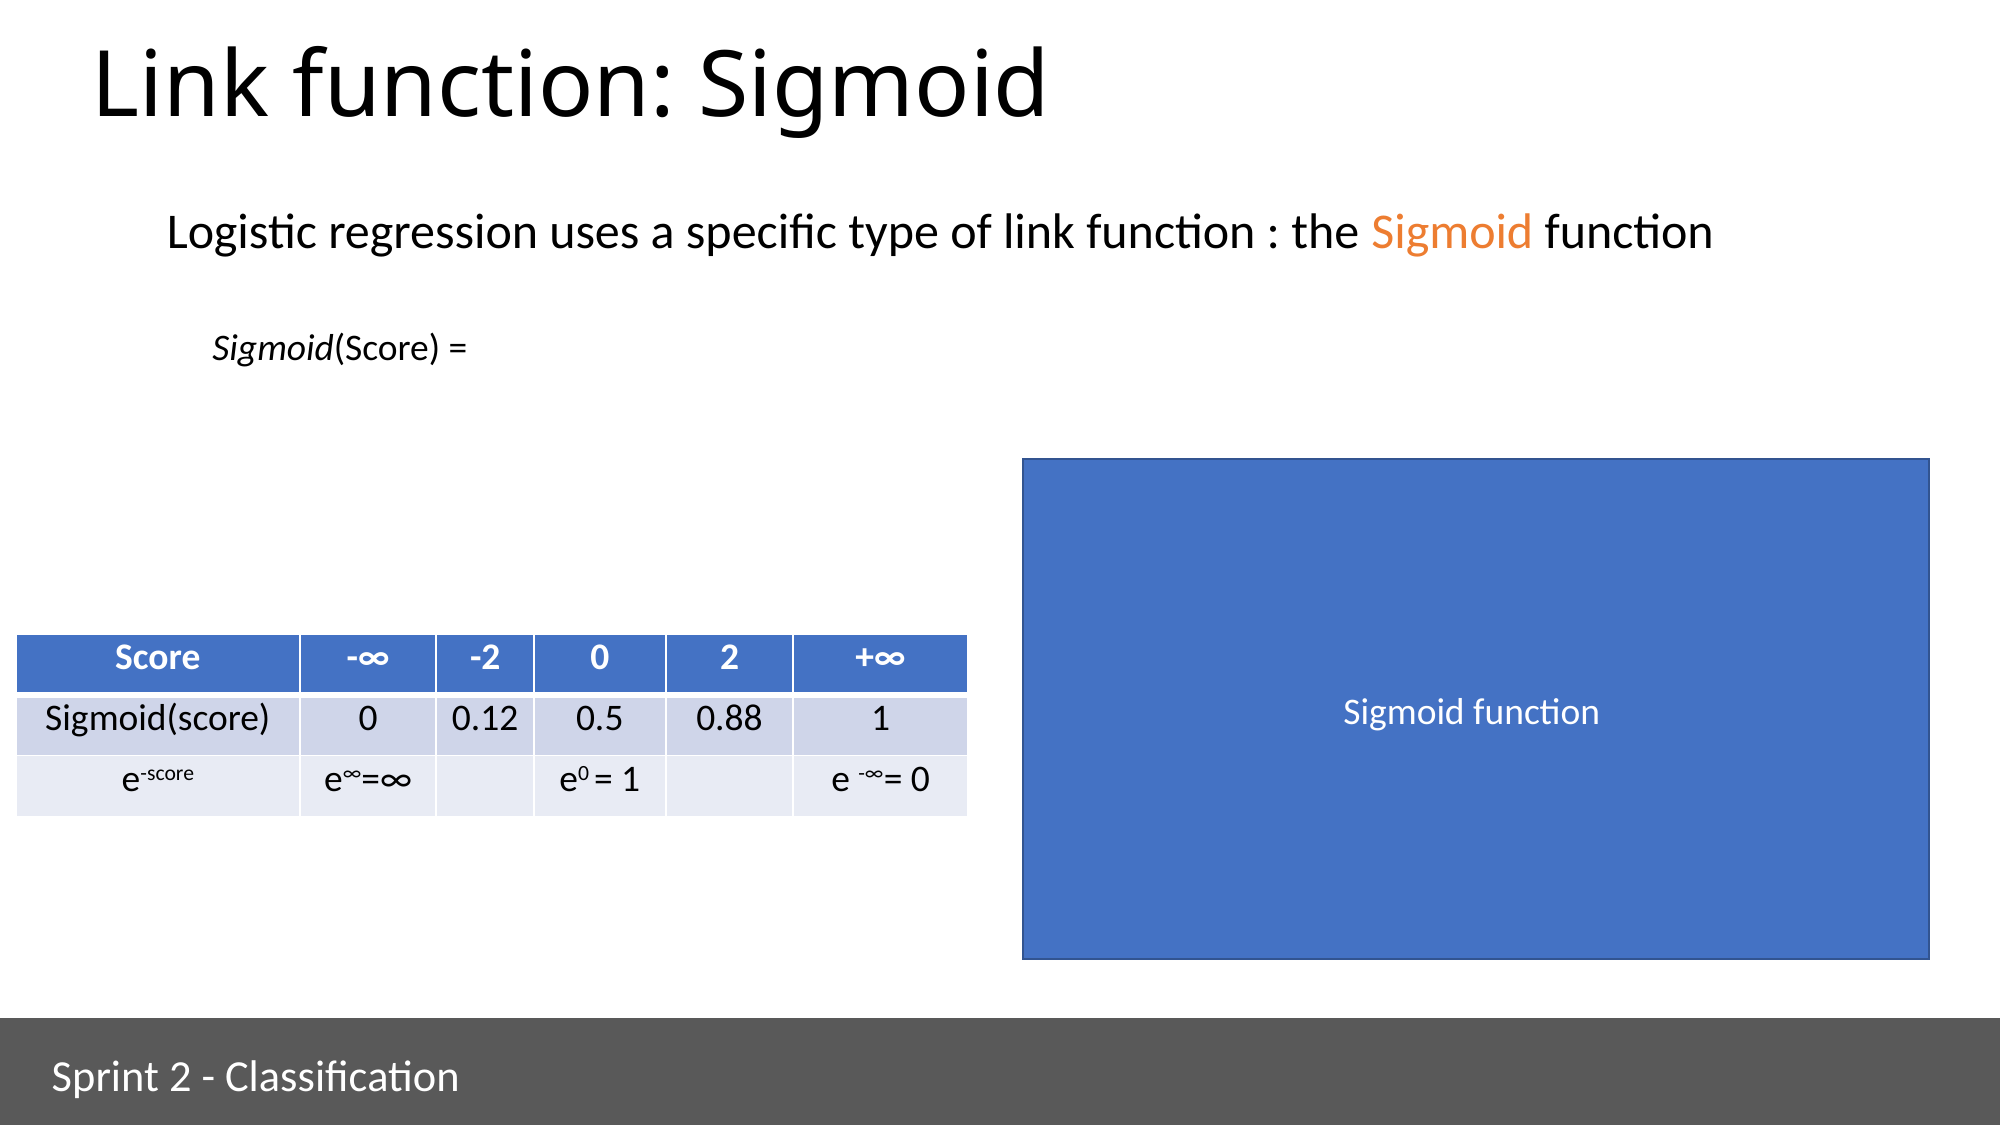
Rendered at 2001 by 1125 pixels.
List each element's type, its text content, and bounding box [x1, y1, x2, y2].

table_header 2 [667, 635, 792, 692]
table_cell [437, 756, 533, 816]
table_cell 1 [794, 698, 967, 755]
table_header Score [17, 635, 299, 692]
table_header +∞ [794, 635, 967, 692]
table_cell Sigmoid(score) [17, 698, 299, 755]
table_cell 0 [301, 698, 435, 755]
table_cell e0 = 1 [535, 756, 665, 816]
table_cell 0.12 [437, 698, 533, 755]
table_cell 0.5 [535, 698, 665, 755]
table_cell e∞=∞ [301, 756, 435, 816]
table_cell [667, 756, 792, 816]
table_cell 0.88 [667, 698, 792, 755]
table_cell e-score [17, 756, 299, 816]
text_box Link function: Sigmoid [77, 29, 1878, 217]
text_box Sprint 2 - Classification [36, 1039, 542, 1108]
text_box Sigmoid function [1022, 458, 1930, 960]
table_header -2 [437, 635, 533, 692]
table_header -∞ [301, 635, 435, 692]
text_box Logistic regression uses a specific type of link function : the Sigmoid function [152, 190, 1784, 266]
text_box [0, 1018, 2000, 1125]
table_header 0 [535, 635, 665, 692]
table_cell e -∞= 0 [794, 756, 967, 816]
